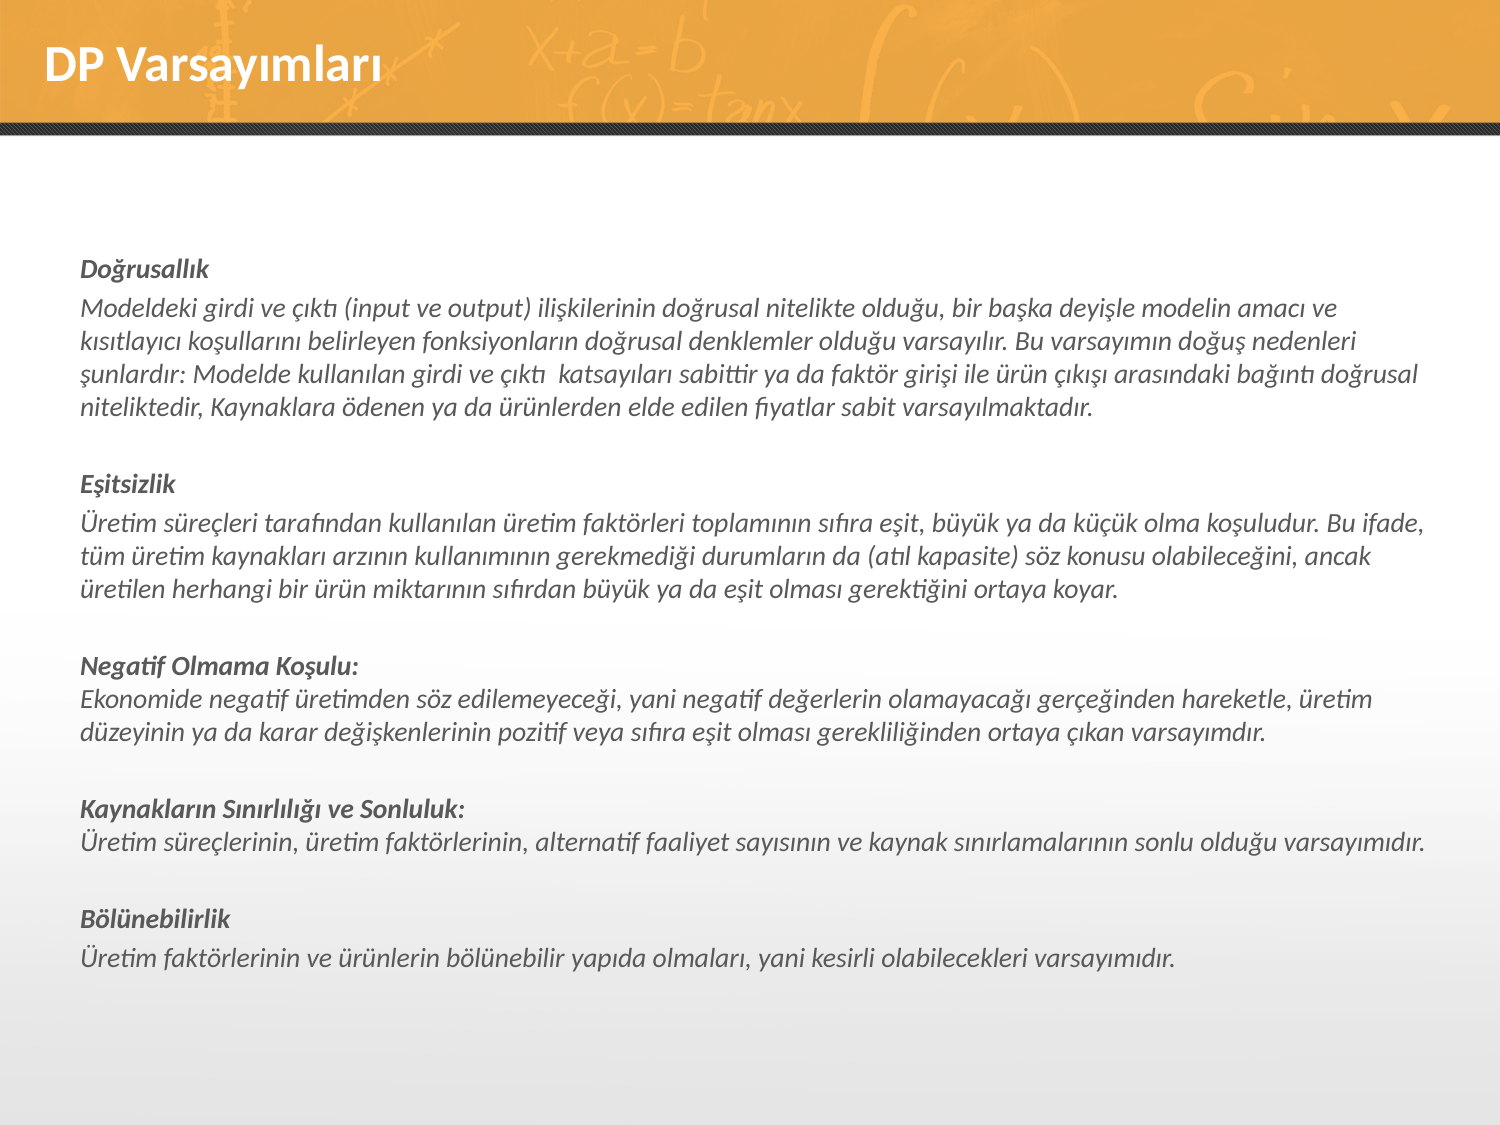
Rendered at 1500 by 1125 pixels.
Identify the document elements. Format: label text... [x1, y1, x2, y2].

picture [0, 0, 1500, 1125]
title DP Varsayımları [29, 0, 1287, 126]
list Doğrusallık Modeldeki girdi ve çıktı (input ve output) ilişkilerinin doğrusal nitelikte olduğu, bir başka deyişle modelin amacı ve kısıtlayıcı koşullarını belirleyen fonksiyonların doğrusal denklemler olduğu varsayılır. Bu varsayımın doğuş nedenleri şunlardır: Modelde kullanılan girdi ve çıktı katsayıları sabittir ya da faktör girişi ile ürün çıkışı arasındaki bağıntı doğrusal niteliktedir, Kaynaklara ödenen ya da ürünlerden elde edilen fiyatlar sabit varsayılmaktadır. Eşitsizlik Üretim süreçleri tarafından kullanılan üretim faktörleri toplamının sıfıra eşit, büyük ya da küçük olma koşuludur. Bu ifade, tüm üretim kaynakları arzının kullanımının gerekmediği durumların da (atıl kapasite) söz konusu olabileceğini, ancak üretilen herhangi bir ürün miktarının sıfırdan büyük ya da eşit olması gerektiğini ortaya koyar. Negatif Olmama Koşulu: Ekonomide negatif üretimden söz edilemeyeceği, yani negatif değerlerin olamayacağı gerçeğinden hareketle, üretim düzeyinin ya da karar değişkenlerinin pozitif veya sıfıra eşit olması gerekliliğinden ortaya çıkan varsayımdır. Kaynakların Sınırlılığı ve Sonluluk: Üretim süreçlerinin, üretim faktörlerinin, alternatif faaliyet sayısının ve kaynak sınırlamalarının sonlu olduğu varsayımıdır. Bölünebilirlik Üretim faktörlerinin ve ürünlerin bölünebilir yapıda olmaları, yani kesirli olabilecekleri varsayımıdır. [64, 243, 1444, 1045]
